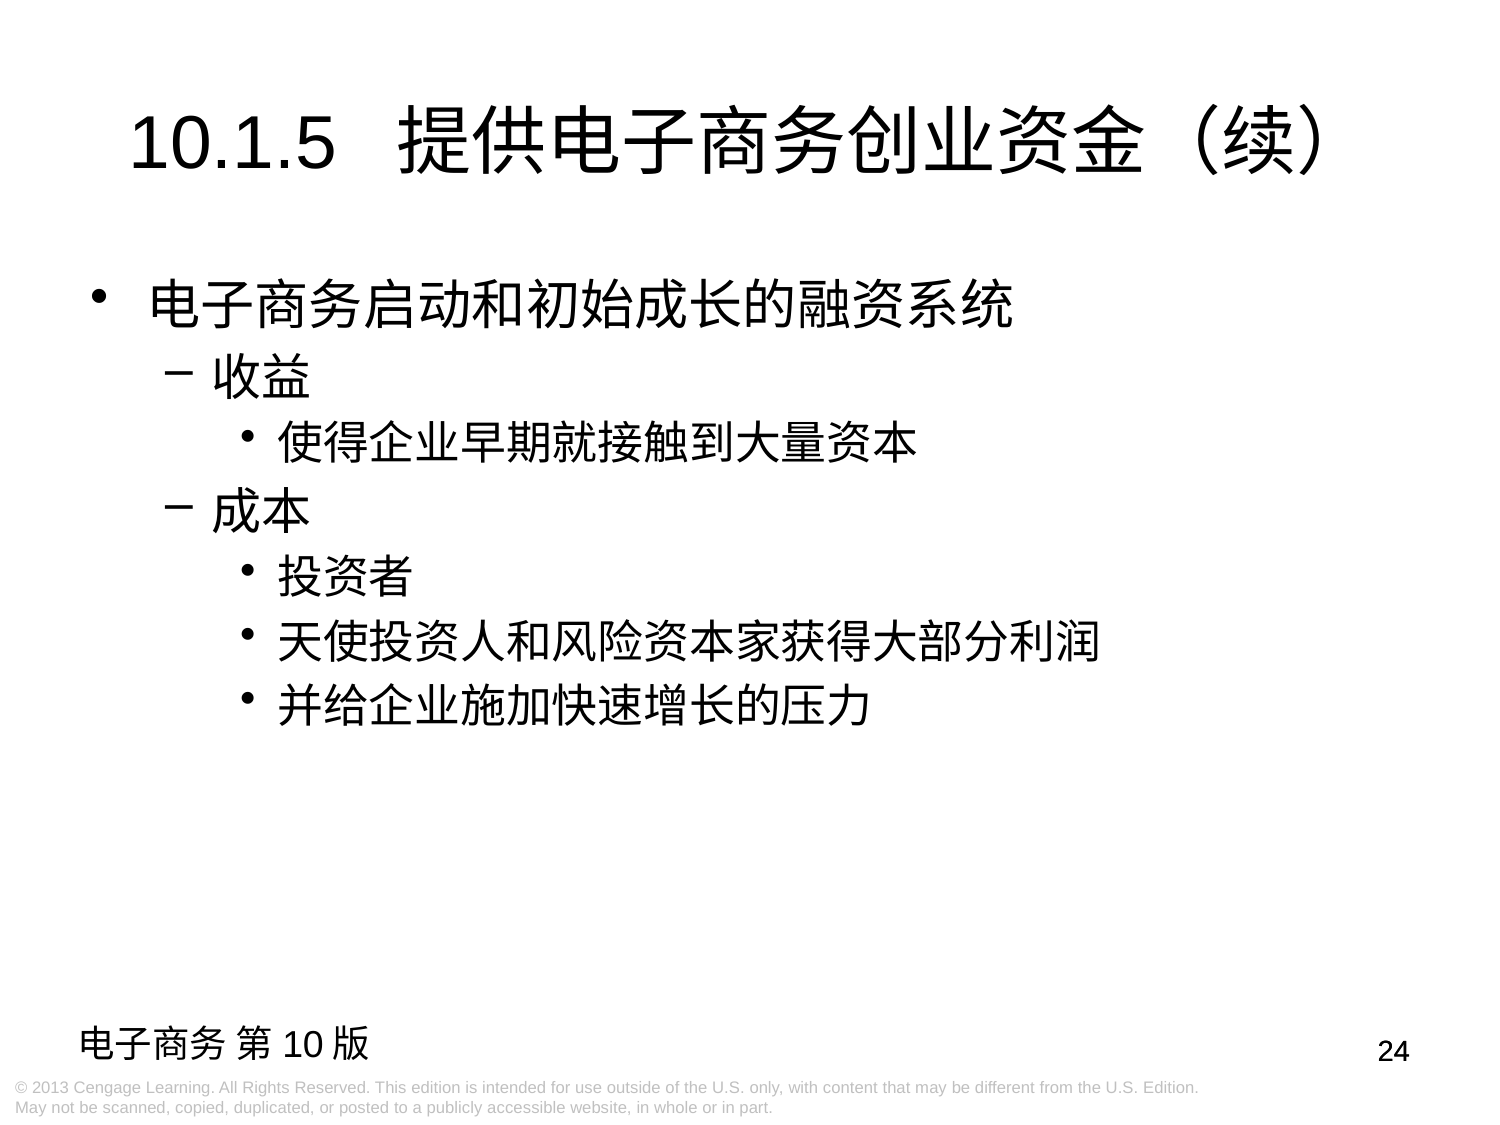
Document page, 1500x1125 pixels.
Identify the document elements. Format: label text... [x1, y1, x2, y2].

title 10.1.5 提供电子商务创业资金（续） [75, 45, 1425, 233]
slide_number 24 [1074, 1024, 1426, 1103]
list 电子商务启动和初始成长的融资系统 收益 使得企业早期就接触到大量资本 成本 投资者 天使投资人和风险资本家获得大部分利润 并给企业施加快速增长的压力 [75, 262, 1425, 1005]
